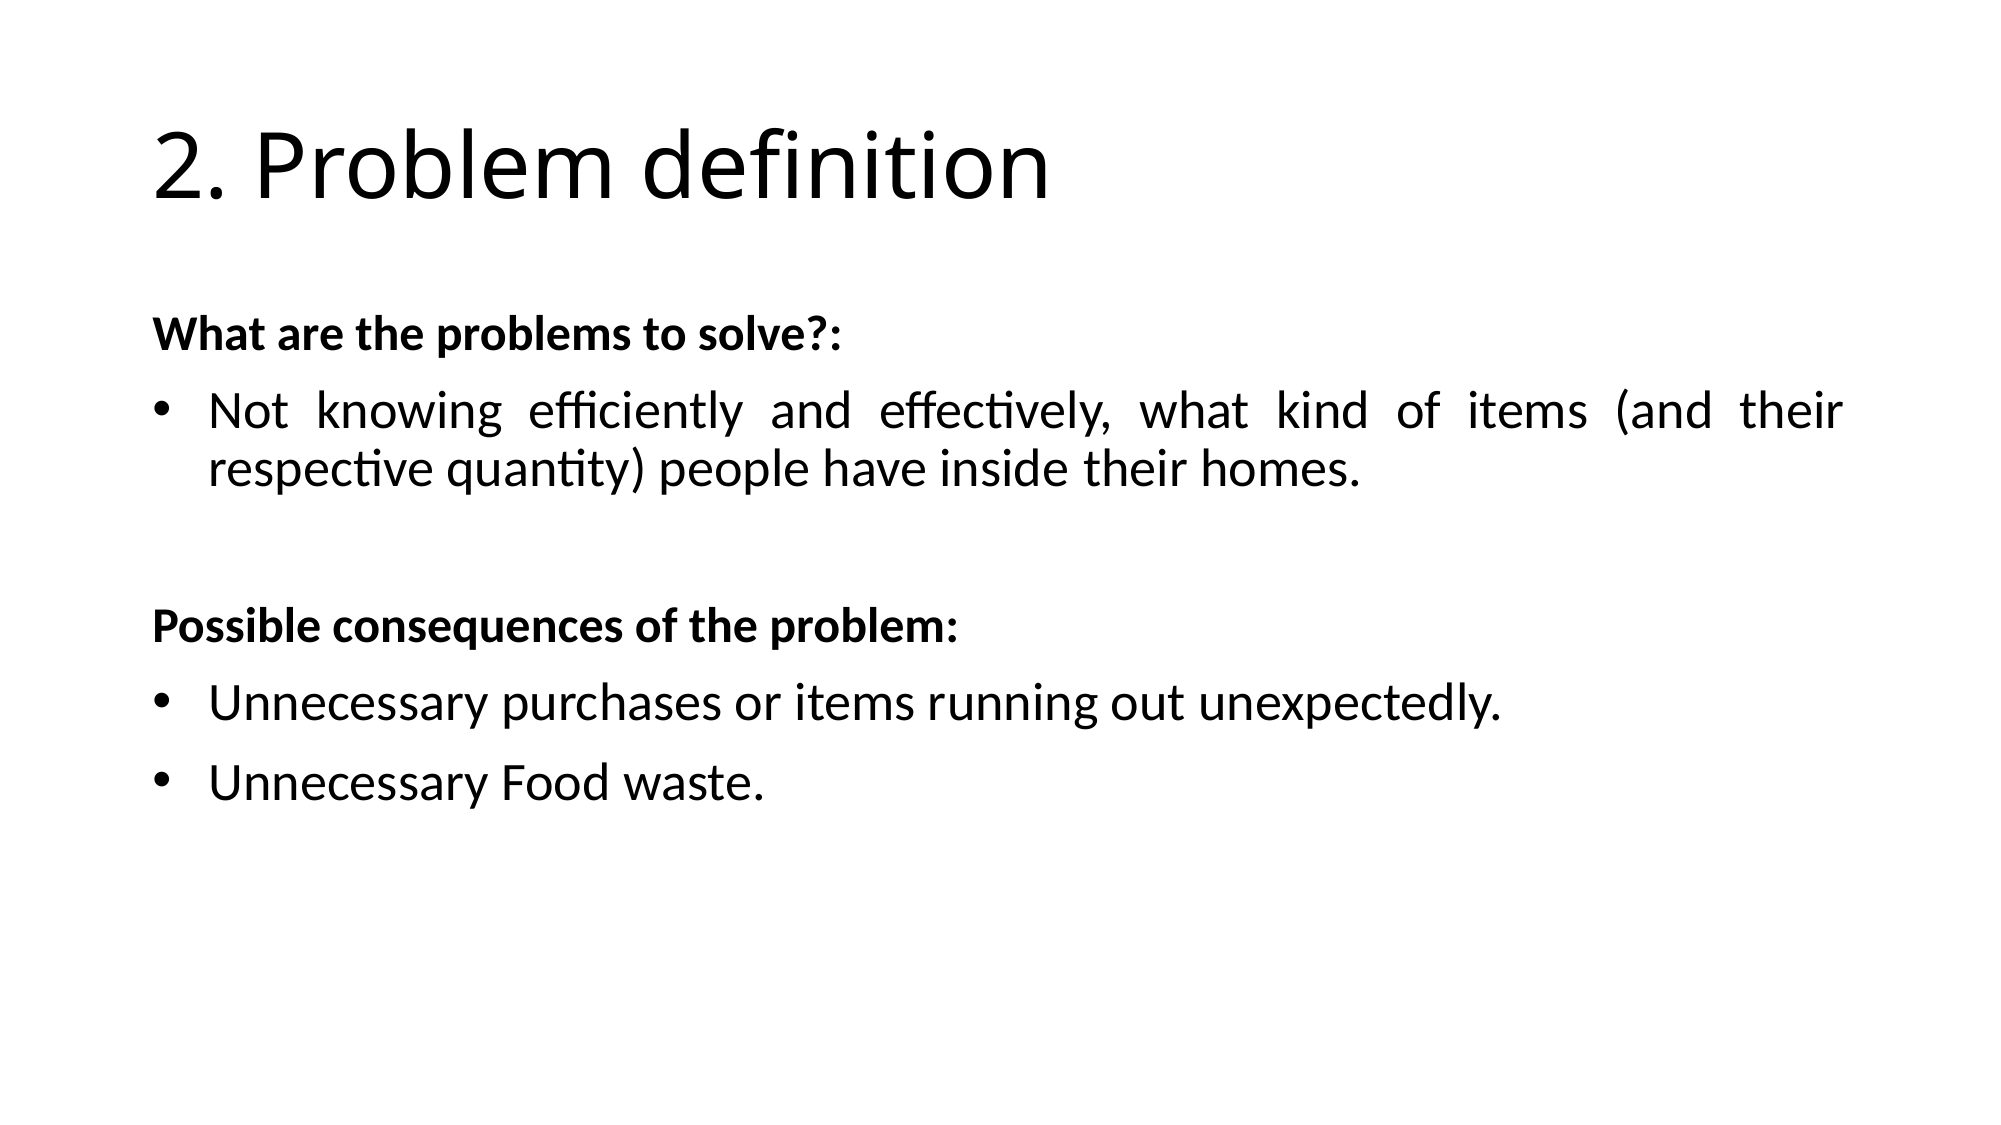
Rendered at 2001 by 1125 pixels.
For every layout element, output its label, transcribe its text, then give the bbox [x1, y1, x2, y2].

title 2. Problem definition [137, 59, 1863, 278]
list What are the problems to solve?: Not knowing efficiently and effectively, what kind of items (and their respective quantity) people have inside their homes. Possible consequences of the problem: Unnecessary purchases or items running out unexpectedly. Unnecessary Food waste. [137, 299, 1863, 1014]
